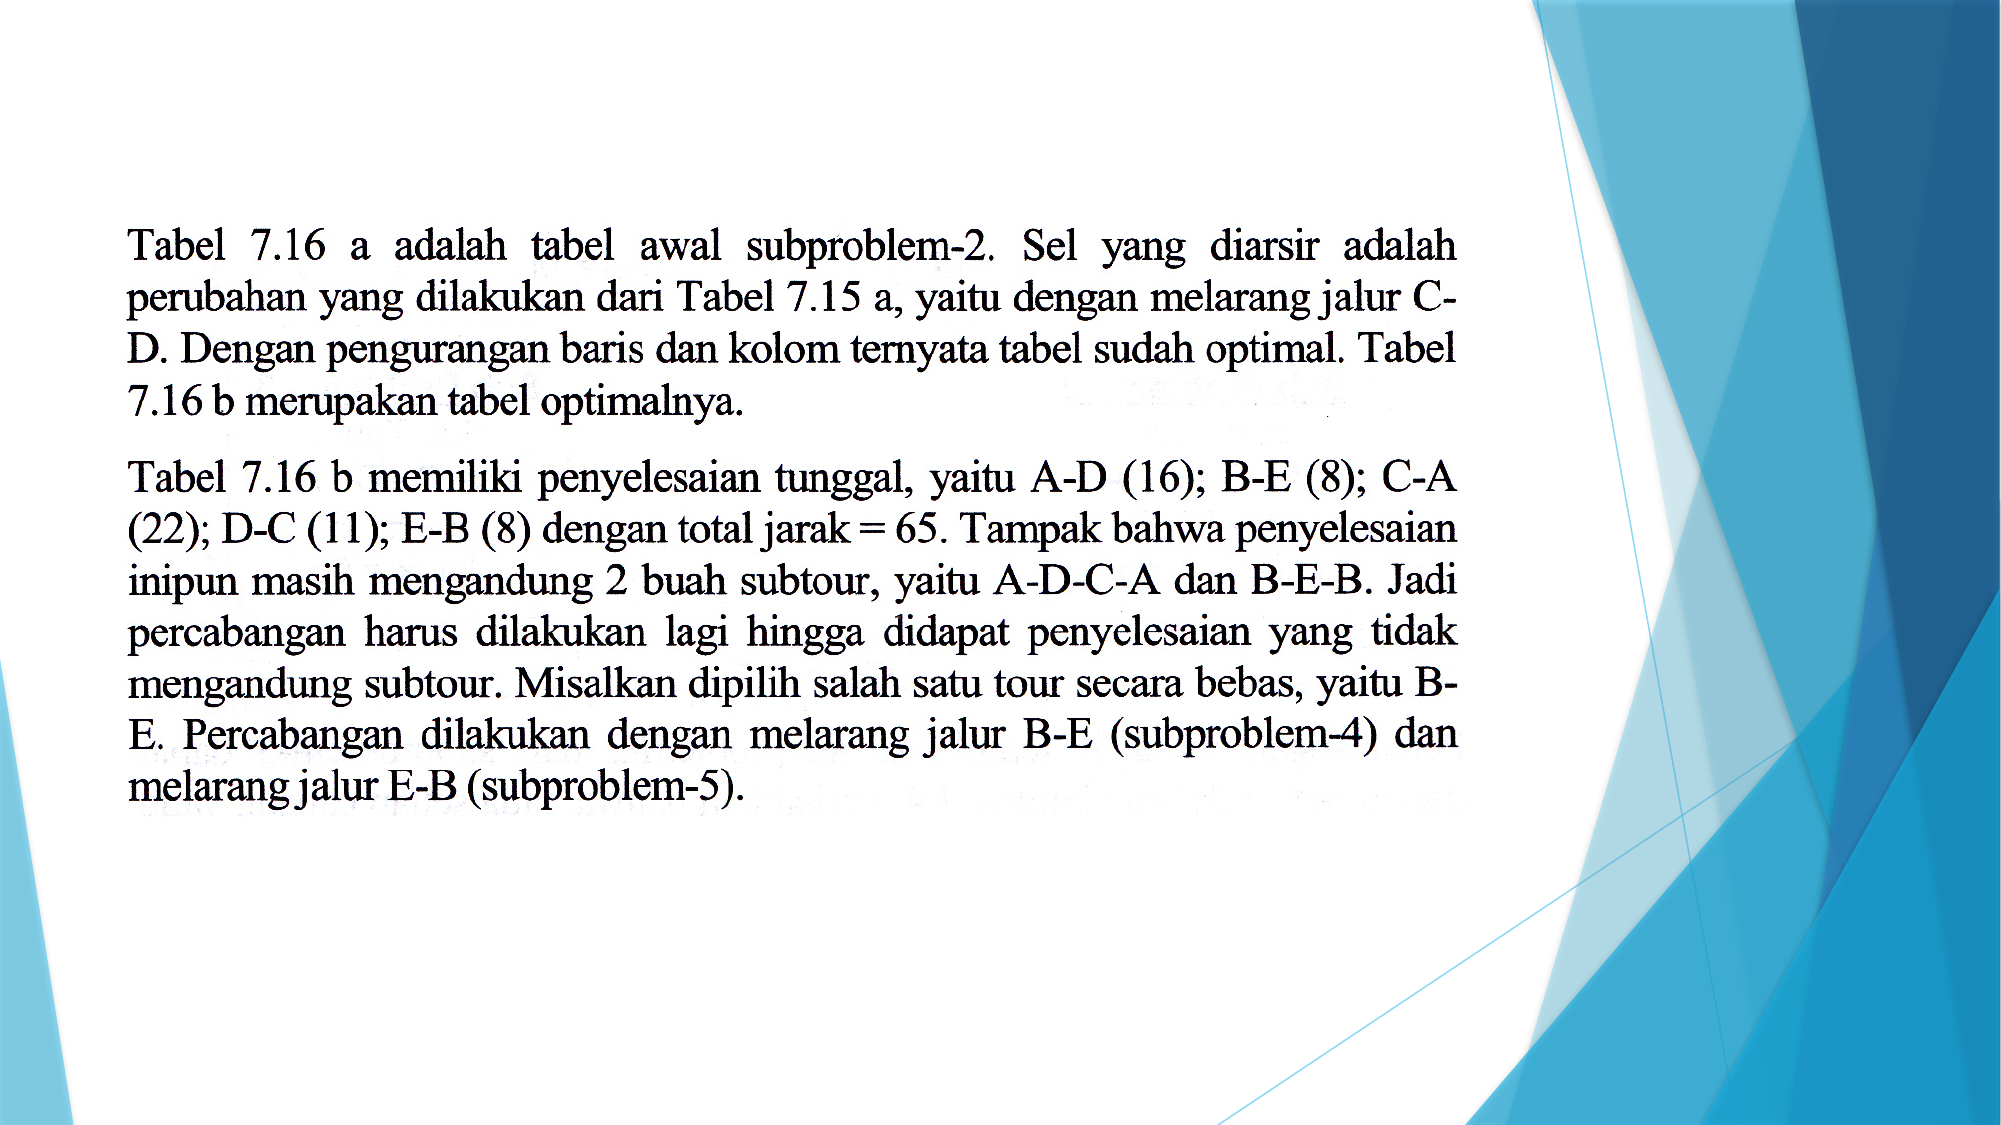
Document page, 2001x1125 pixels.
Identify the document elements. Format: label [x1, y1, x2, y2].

picture [117, 215, 1472, 818]
